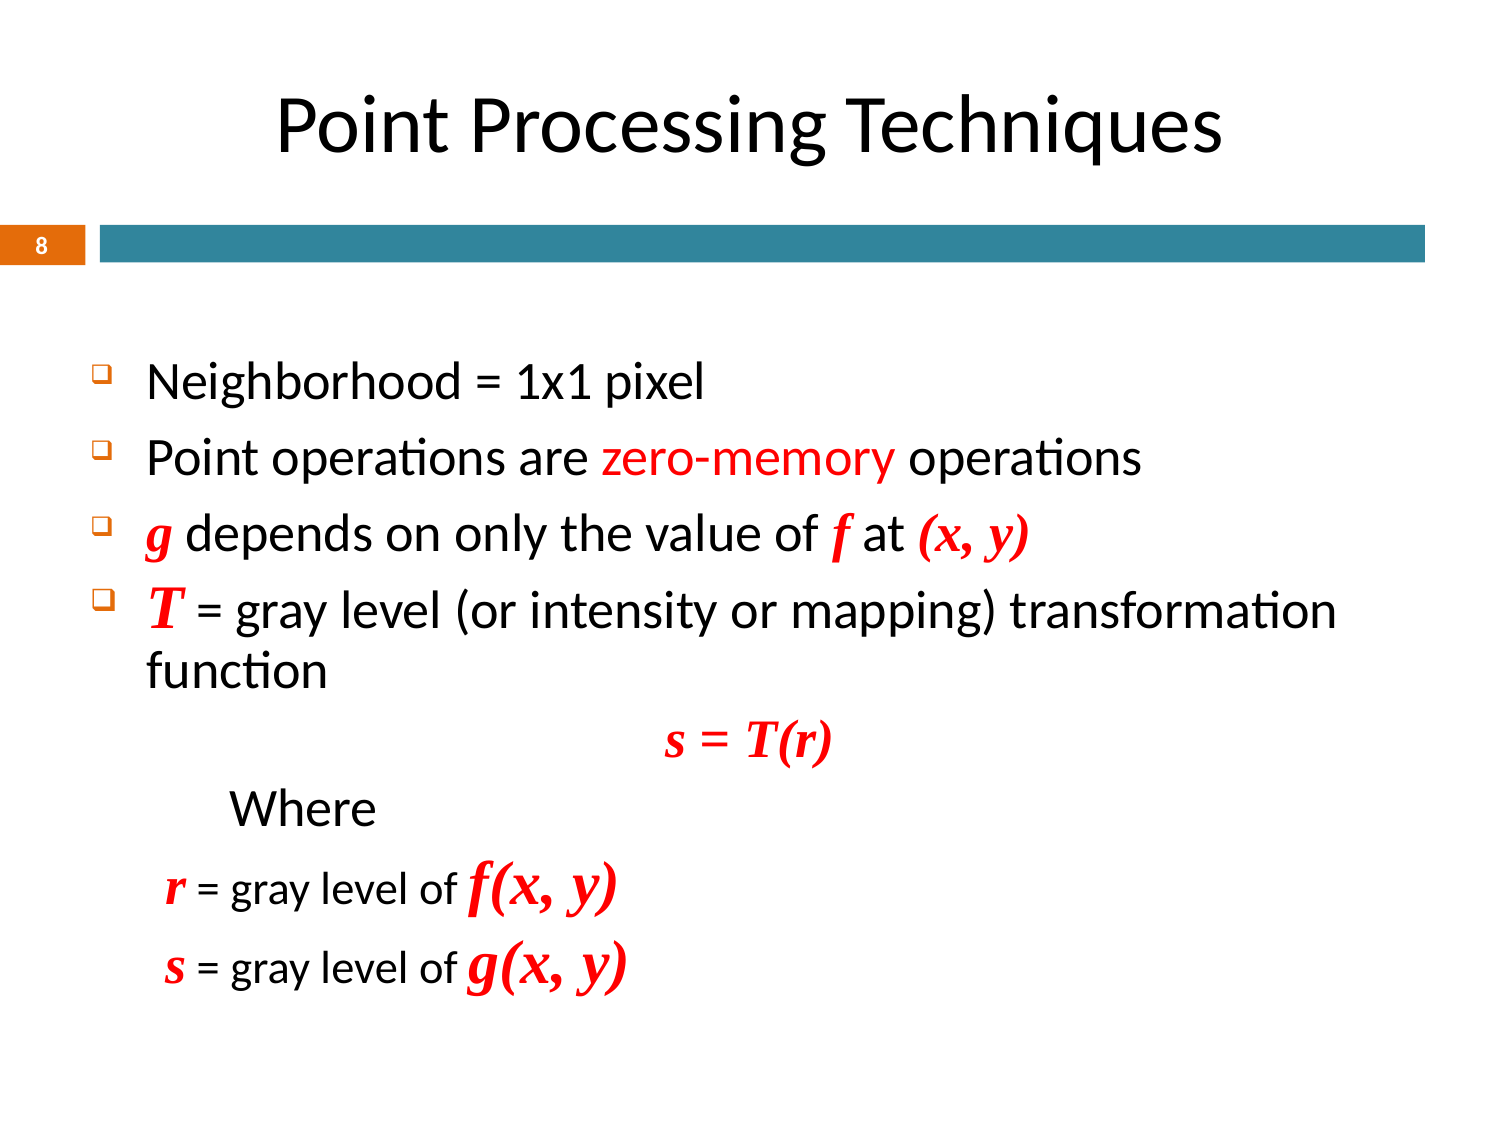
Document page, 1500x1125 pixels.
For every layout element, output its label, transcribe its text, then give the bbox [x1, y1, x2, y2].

list Neighborhood = 1x1 pixel Point operations are zero-memory operations g depends on only the value of f at (x, y) T = gray level (or intensity or mapping) transformation function s = T(r) Where r = gray level of f(x, y) s = gray level of g(x, y) [75, 262, 1425, 1005]
title Point Processing Techniques [75, 24, 1425, 213]
slide_number 8 [0, 224, 86, 266]
text_box [98, 223, 1427, 265]
